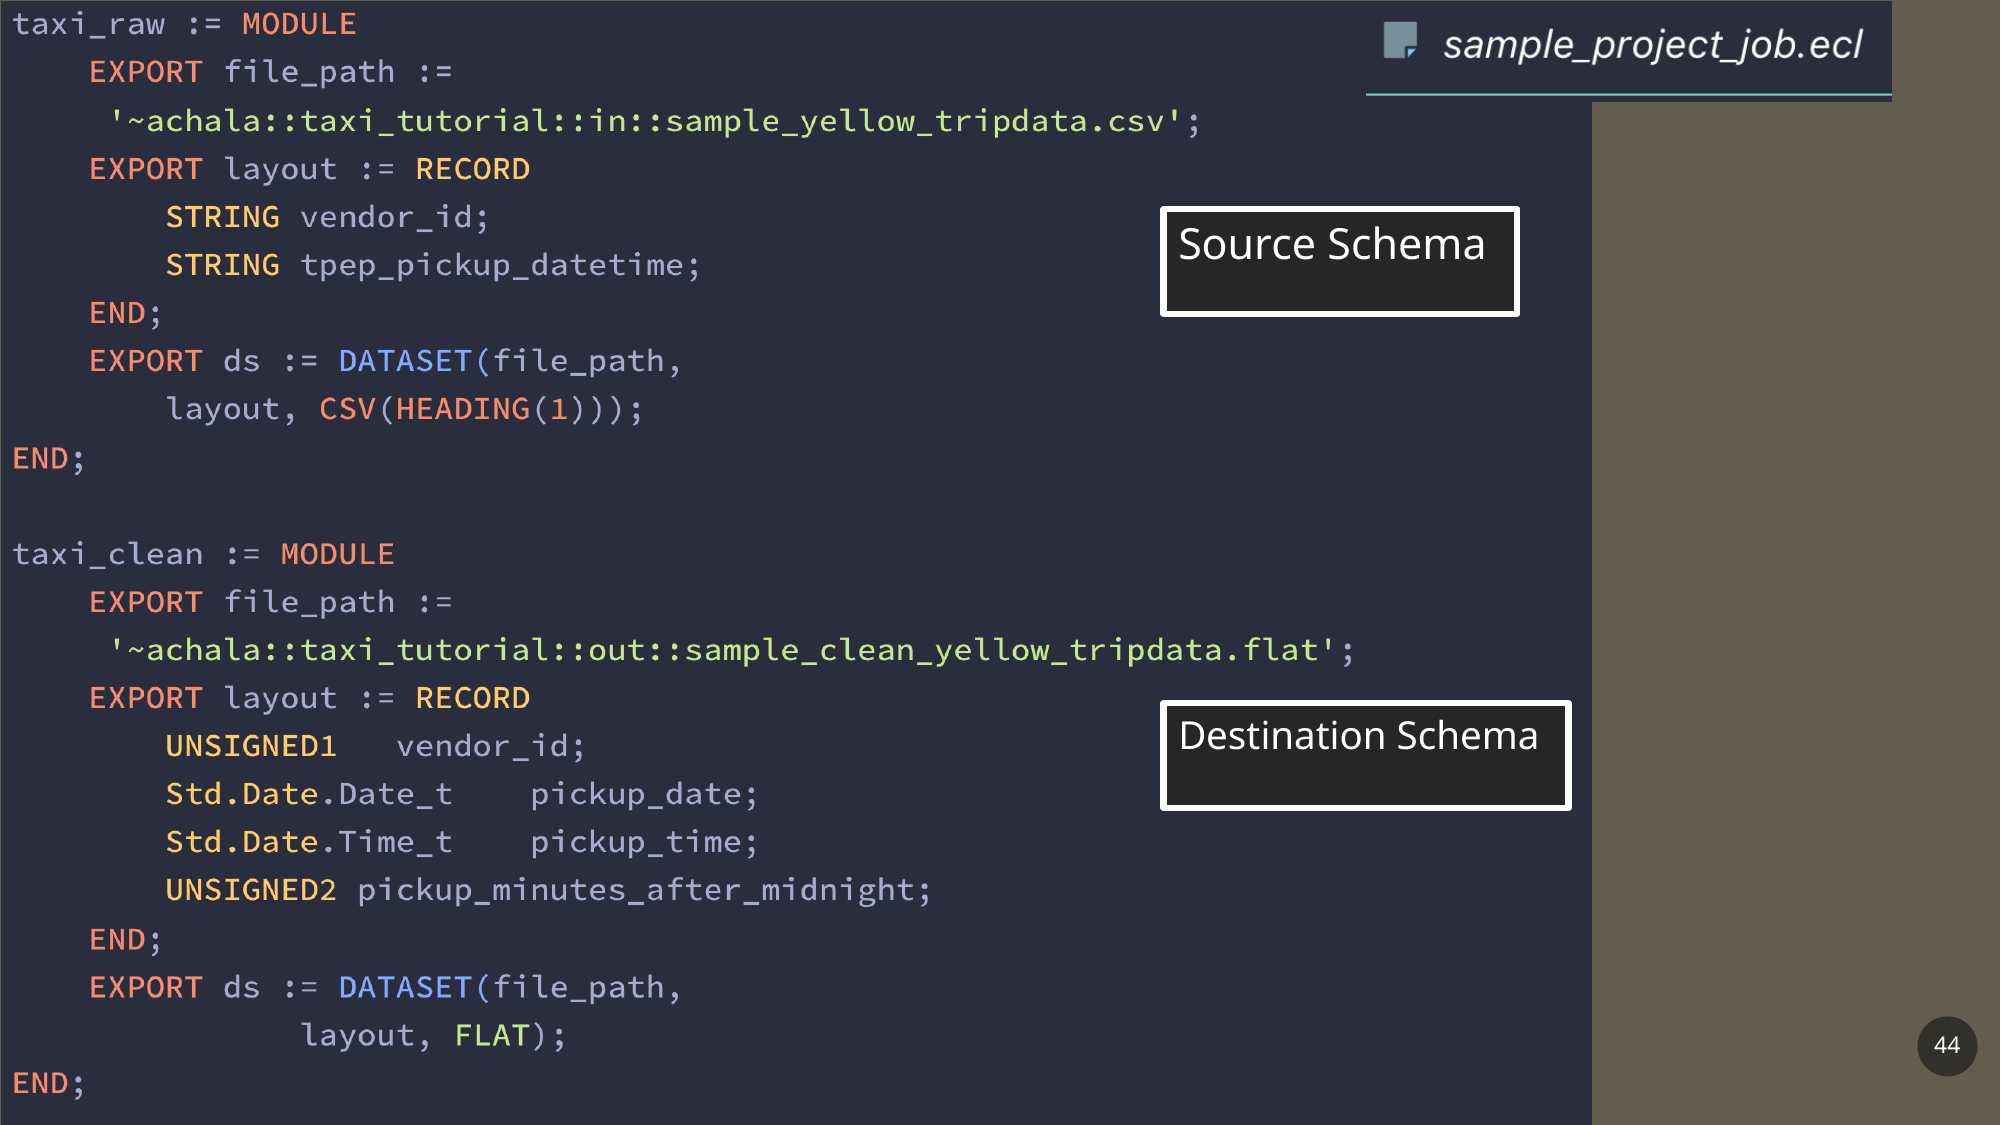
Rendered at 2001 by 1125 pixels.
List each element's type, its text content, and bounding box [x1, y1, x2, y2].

picture [1, 1, 1892, 1125]
slide_number 44 [1917, 1016, 1978, 1077]
